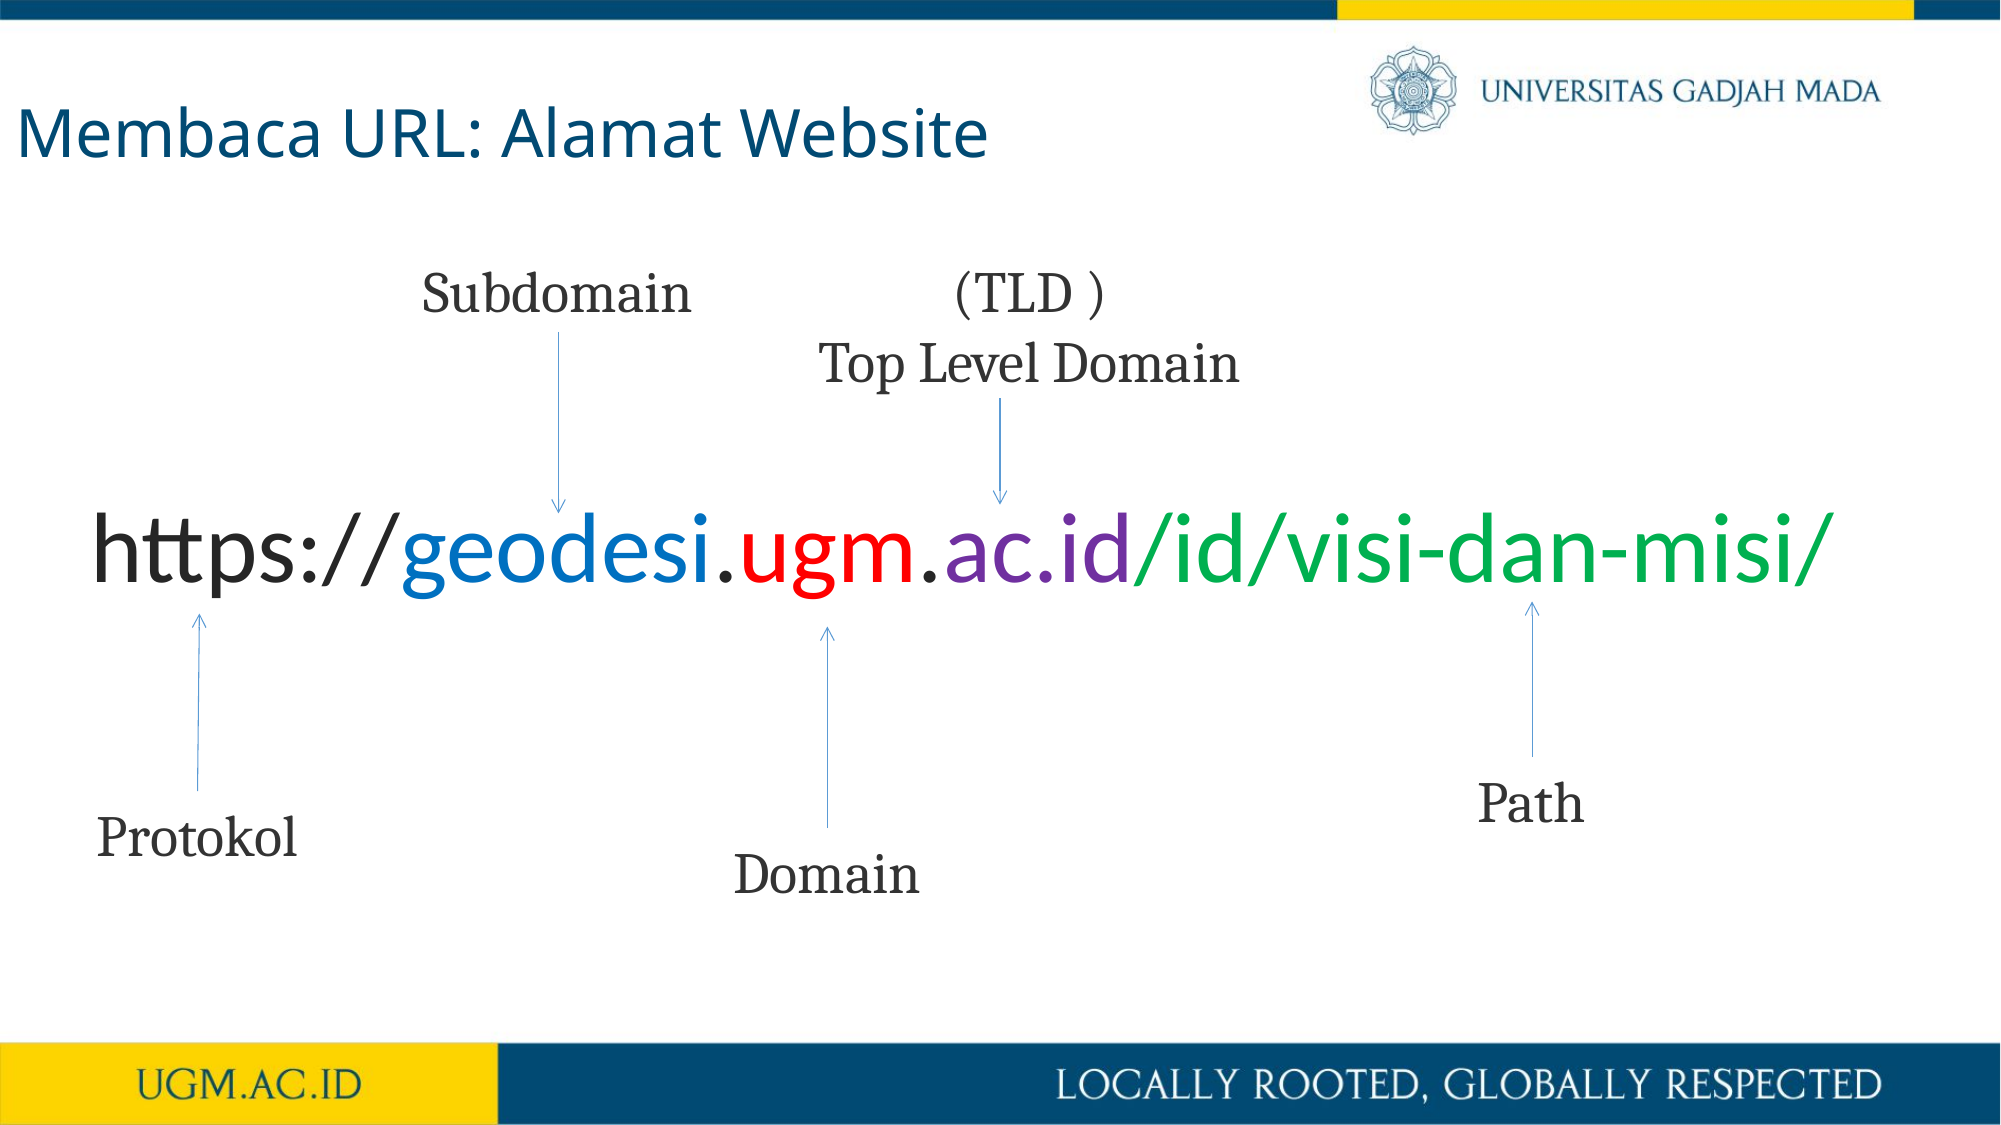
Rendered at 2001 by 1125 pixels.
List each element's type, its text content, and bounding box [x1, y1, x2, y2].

picture [0, 0, 2001, 1125]
text_box Path [1462, 757, 1602, 842]
text_box Membaca URL: Alamat Website [0, 83, 1006, 179]
text_box (TLD ) Top Level Domain [804, 247, 1256, 402]
text_box Subdomain [408, 247, 709, 332]
text_box Domain [718, 828, 937, 913]
text_box Protokol [82, 791, 313, 876]
text_box https://geodesi.ugm.ac.id/id/visi-dan-misi/ [75, 474, 1957, 610]
